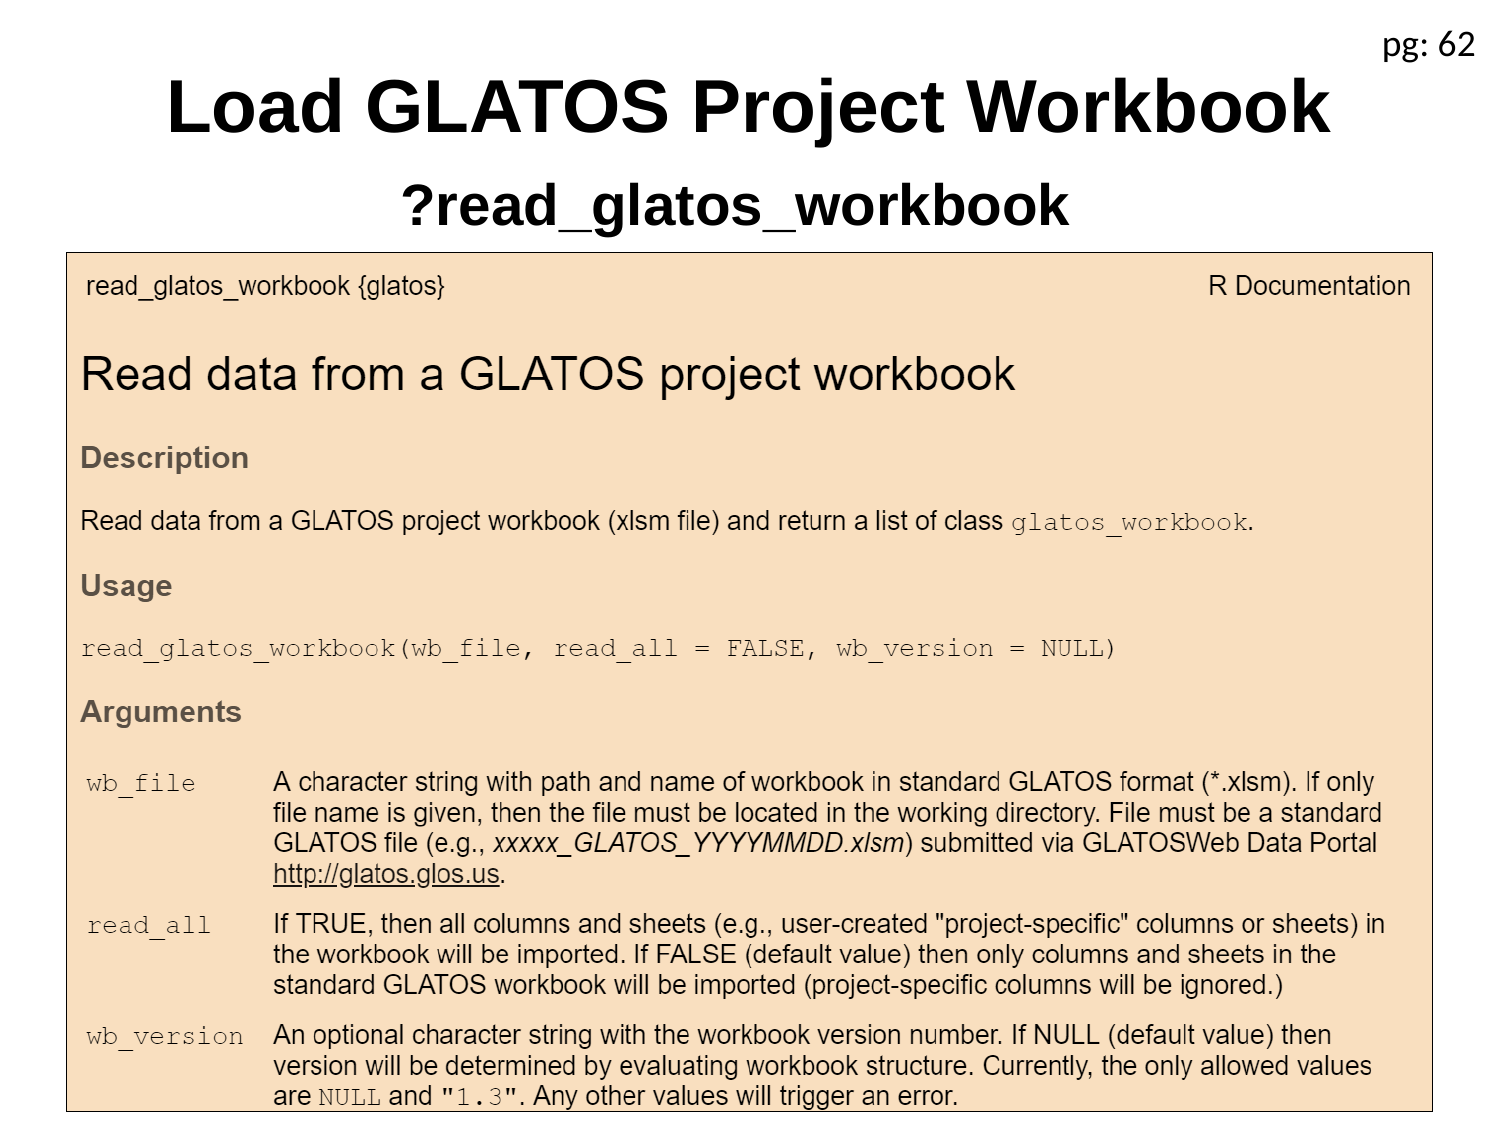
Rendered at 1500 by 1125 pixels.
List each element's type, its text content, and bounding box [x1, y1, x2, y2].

text_box ?read_glatos_workbook [374, 159, 1086, 245]
text_box pg: 62 [1367, 11, 1491, 71]
picture [66, 252, 1433, 1112]
text_box Load GLATOS Project Workbook [42, 50, 1457, 156]
